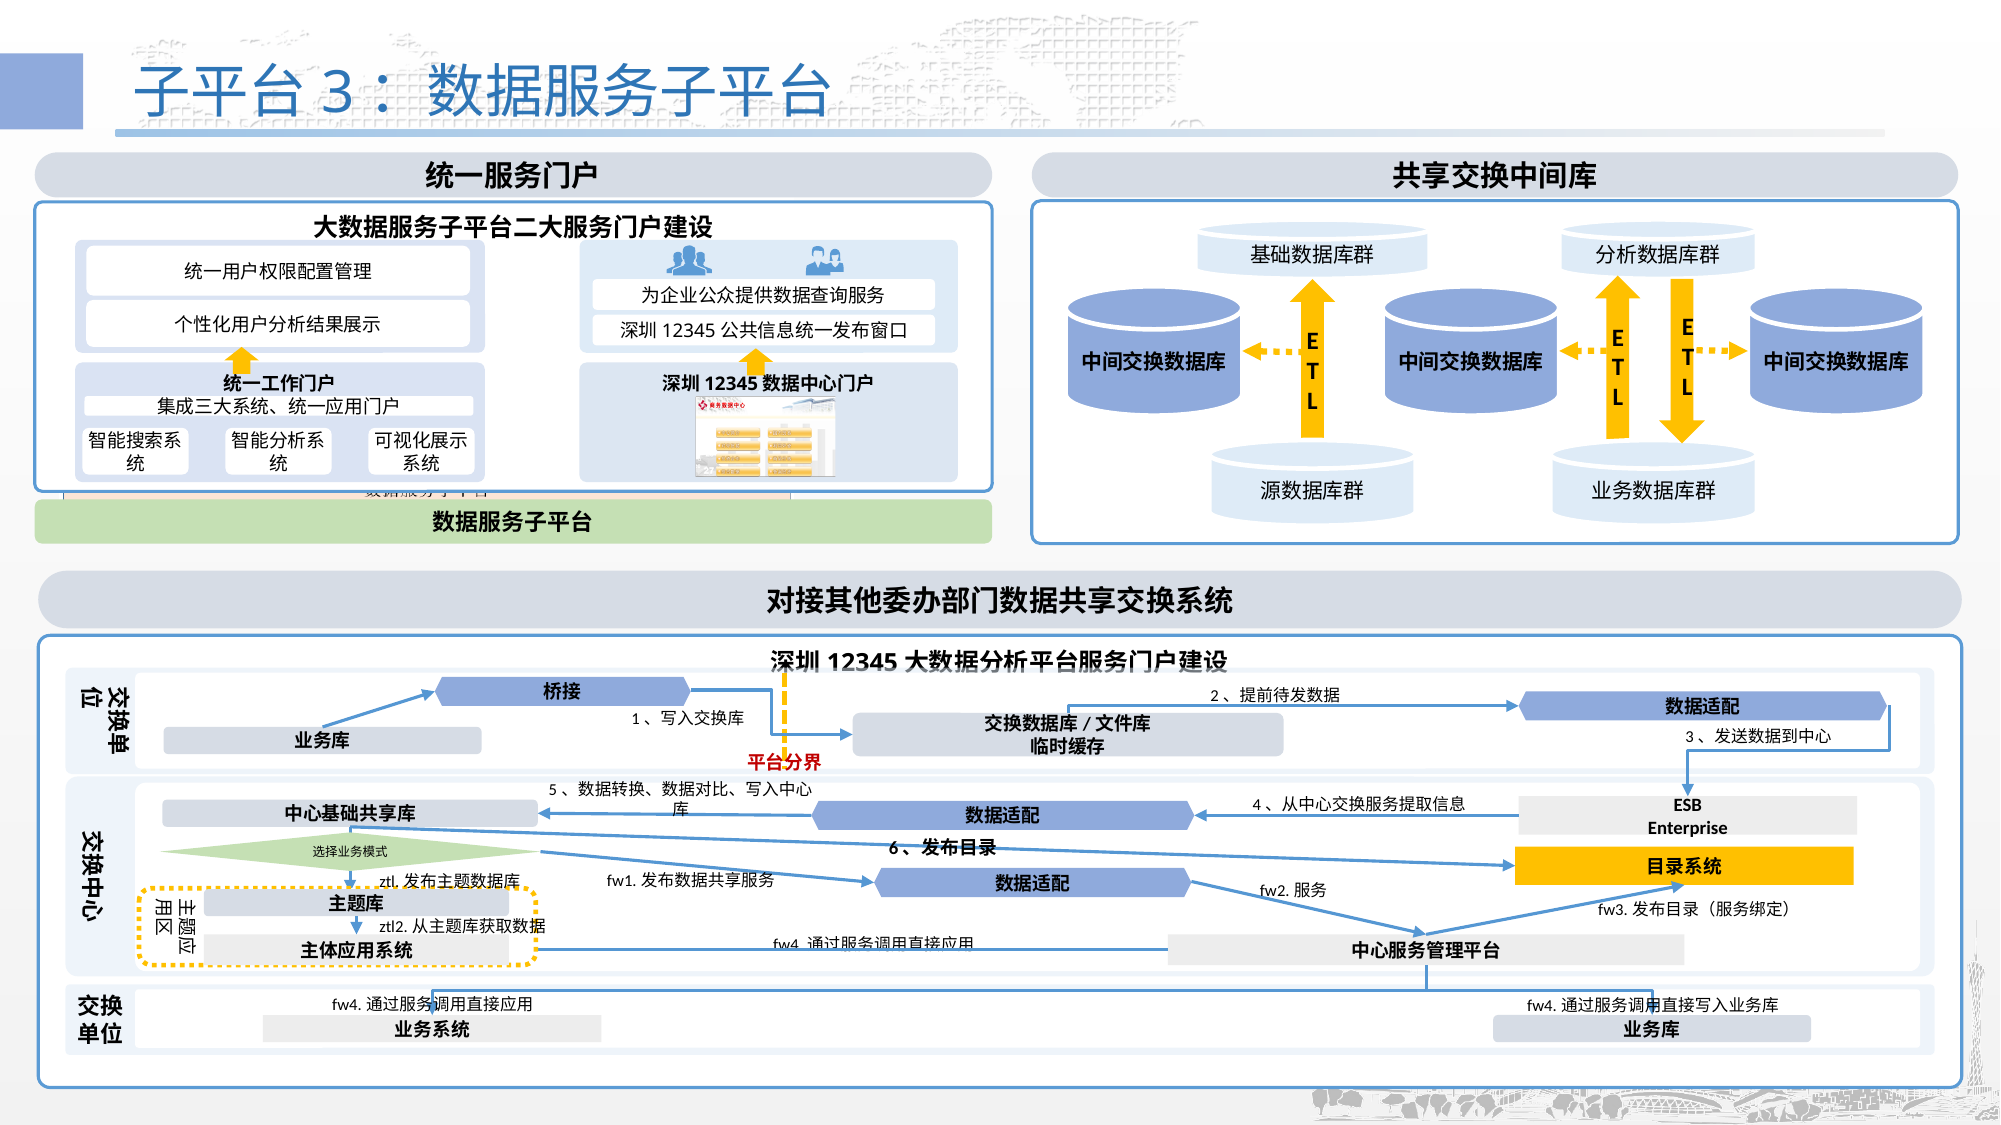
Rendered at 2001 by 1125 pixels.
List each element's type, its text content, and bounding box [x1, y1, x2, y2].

title 子平台3：数据服务子平台 [117, 54, 1843, 134]
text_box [34, 152, 1962, 1088]
picture [1310, 920, 2000, 1125]
picture [0, 0, 1228, 130]
